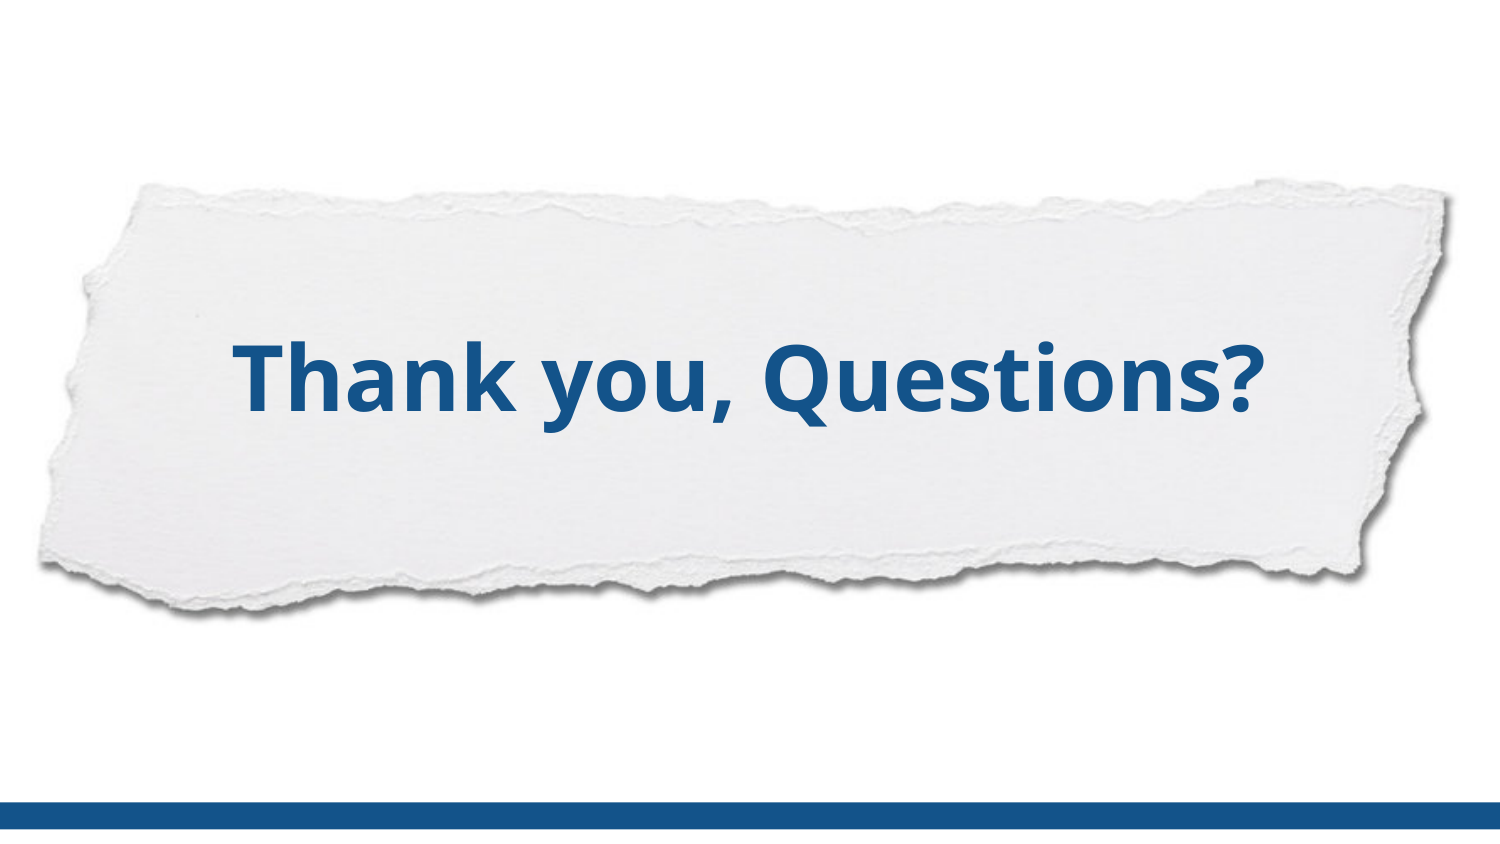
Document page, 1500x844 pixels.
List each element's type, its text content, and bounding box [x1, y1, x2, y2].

title Thank you, Questions? [51, 107, 1449, 445]
picture [5, 89, 1495, 695]
